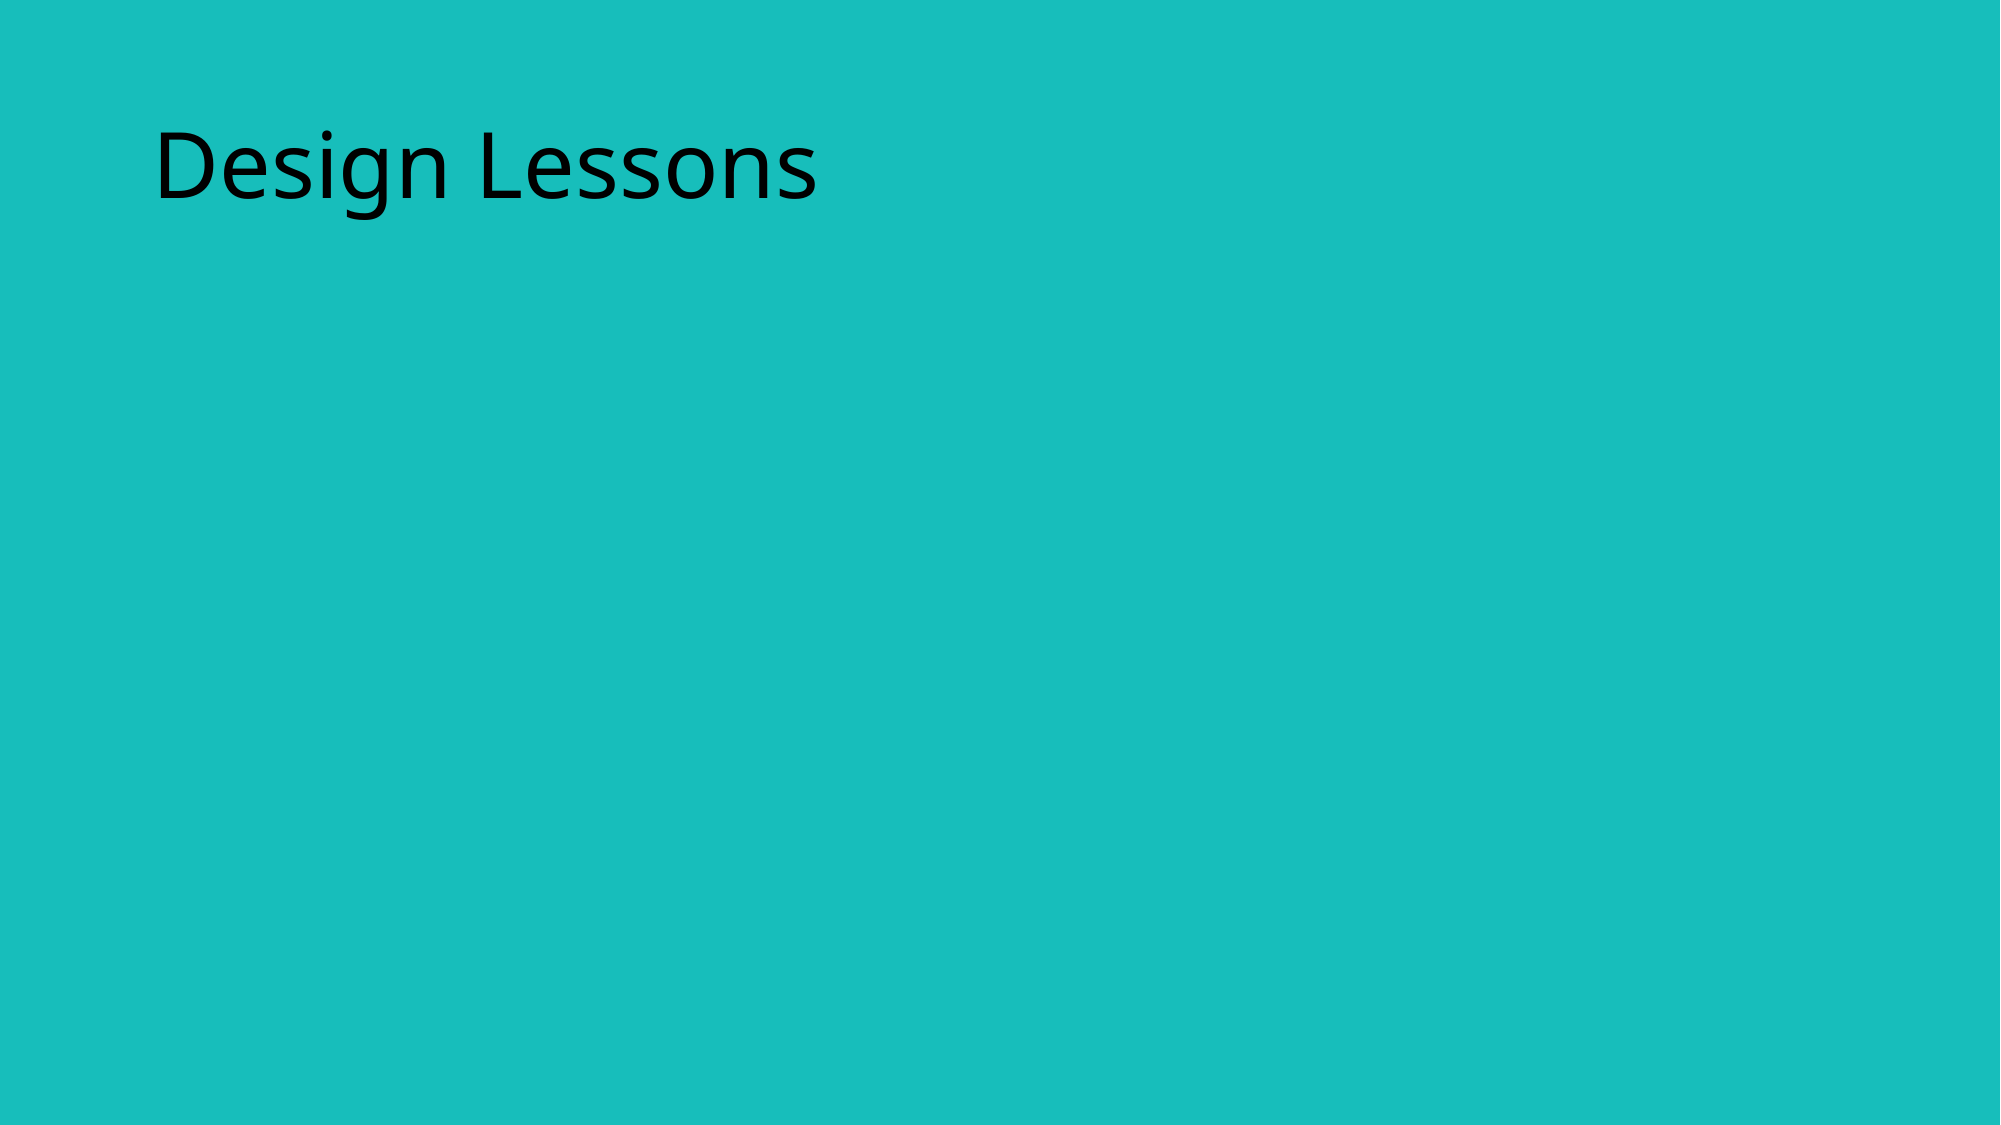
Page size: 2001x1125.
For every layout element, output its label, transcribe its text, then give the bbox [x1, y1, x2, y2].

title Design Lessons [137, 59, 1863, 278]
